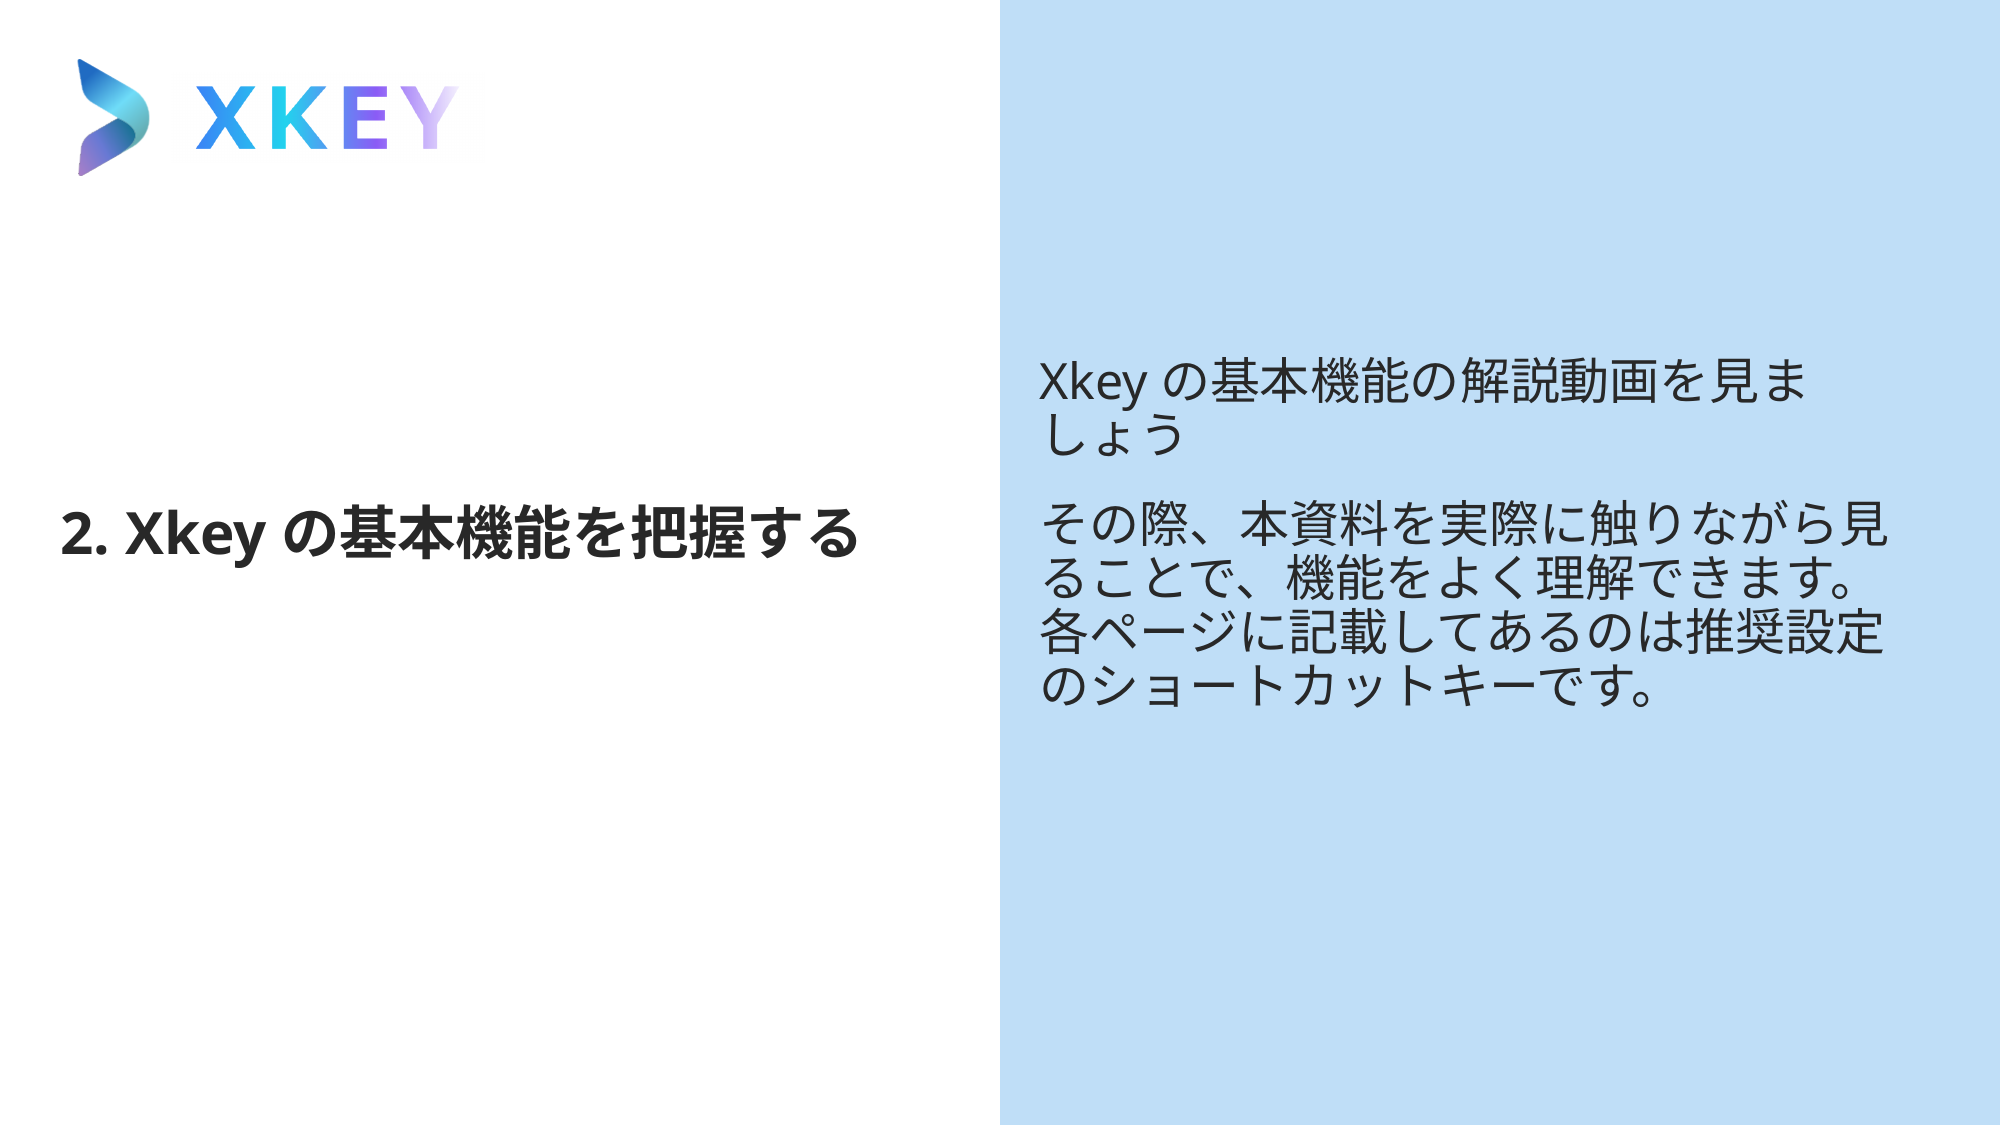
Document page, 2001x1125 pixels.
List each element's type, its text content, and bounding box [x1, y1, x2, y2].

text_box 2. Xkeyの基本機能を把握する [54, 497, 940, 573]
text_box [54, 59, 485, 176]
text_box Xkeyの基本機能の解説動画を見ましょう その際、本資料を実際に触りながら見ることで、機能をよく理解できます。各ページに記載してあるのは推奨設定のショートカットキーです。 [1033, 350, 1912, 722]
